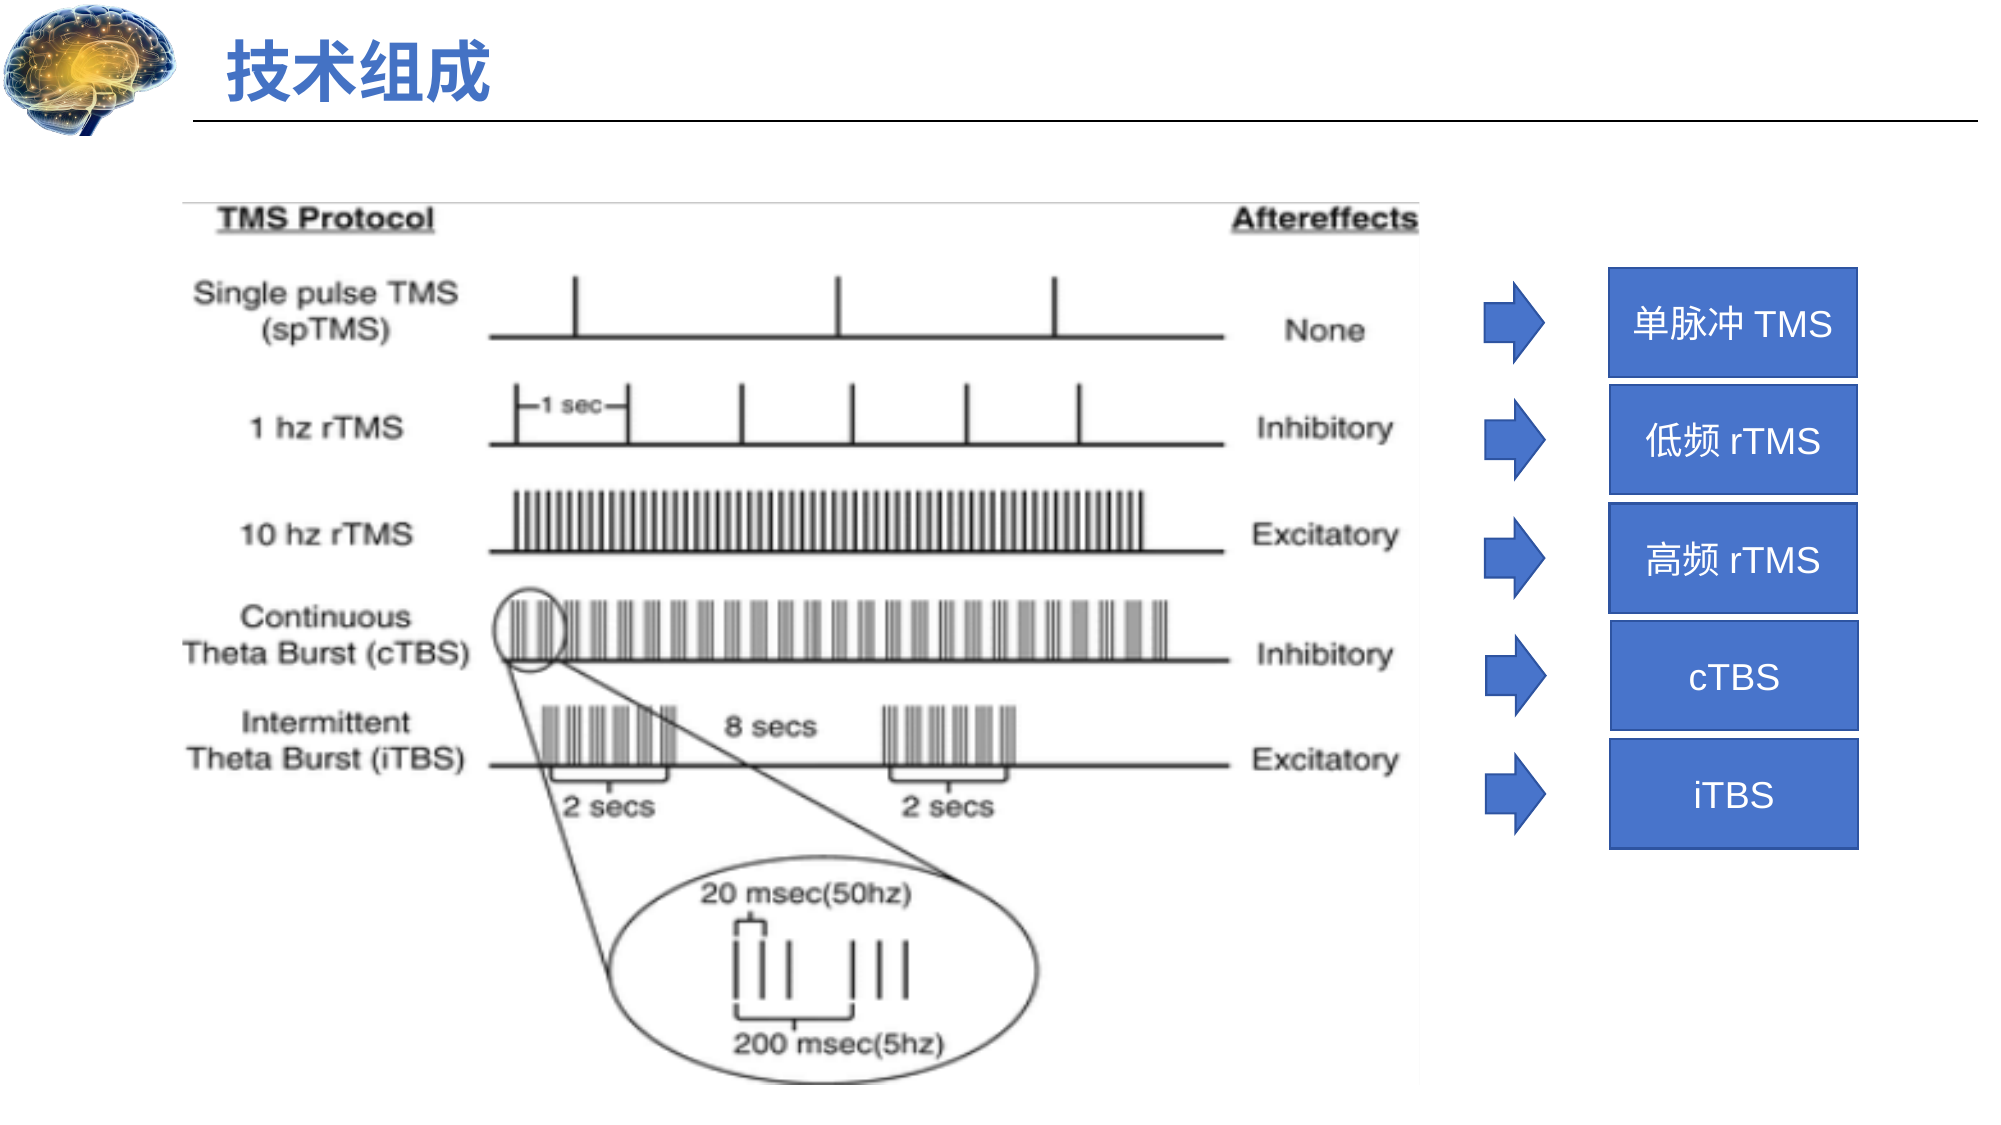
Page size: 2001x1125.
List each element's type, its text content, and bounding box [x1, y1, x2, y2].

text_box cTBS [1610, 620, 1859, 731]
text_box [1484, 397, 1547, 482]
text_box 技术组成 [210, 22, 1563, 118]
text_box 低频rTMS [1609, 384, 1858, 495]
text_box iTBS [1609, 738, 1859, 850]
picture [181, 201, 1420, 1085]
text_box [1483, 516, 1546, 600]
text_box [1484, 751, 1547, 836]
text_box 高频rTMS [1608, 502, 1858, 614]
text_box [1485, 633, 1547, 718]
picture [1, 3, 179, 137]
text_box 单脉冲TMS [1608, 267, 1858, 378]
text_box [1483, 280, 1546, 365]
